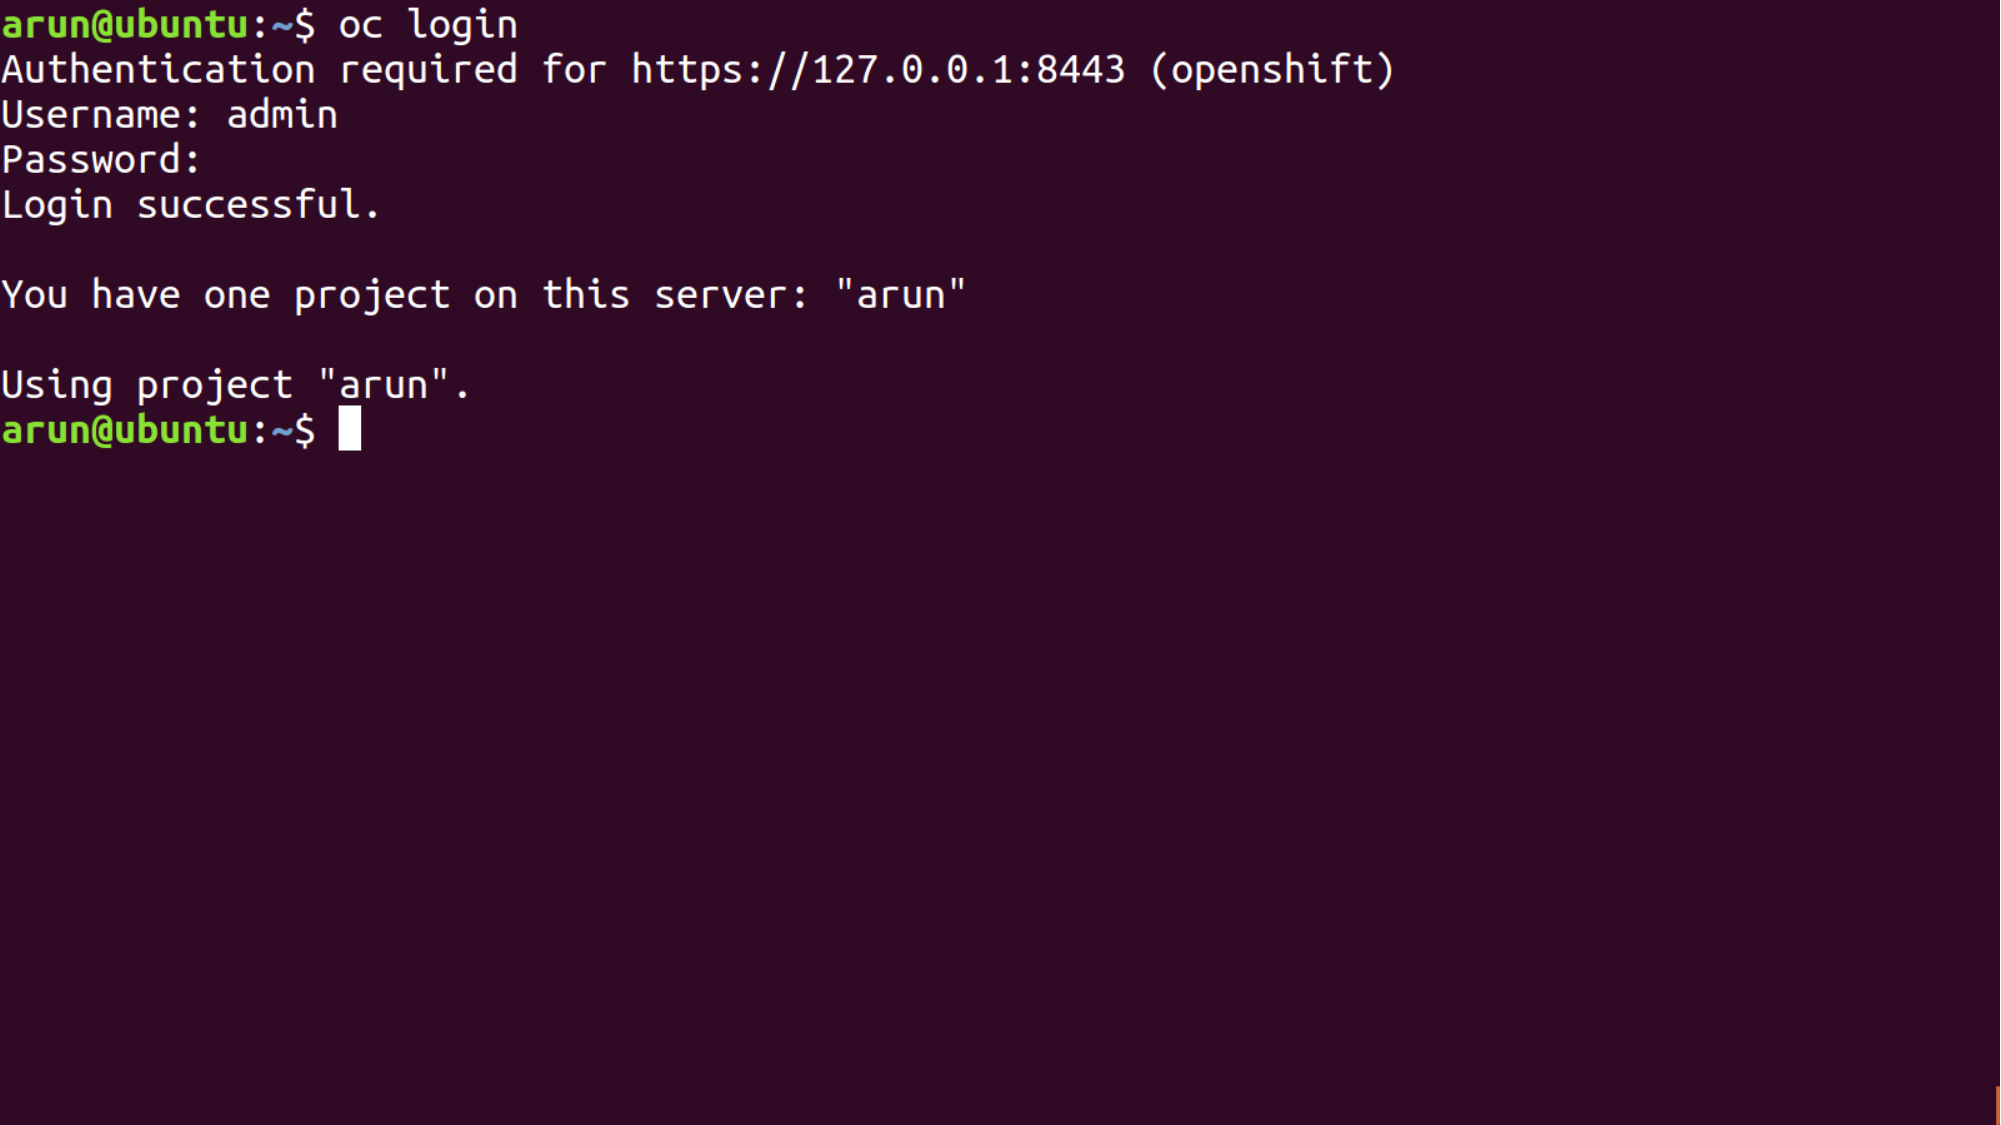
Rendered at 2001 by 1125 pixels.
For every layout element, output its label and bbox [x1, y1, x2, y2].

list [0, 0, 2000, 1125]
